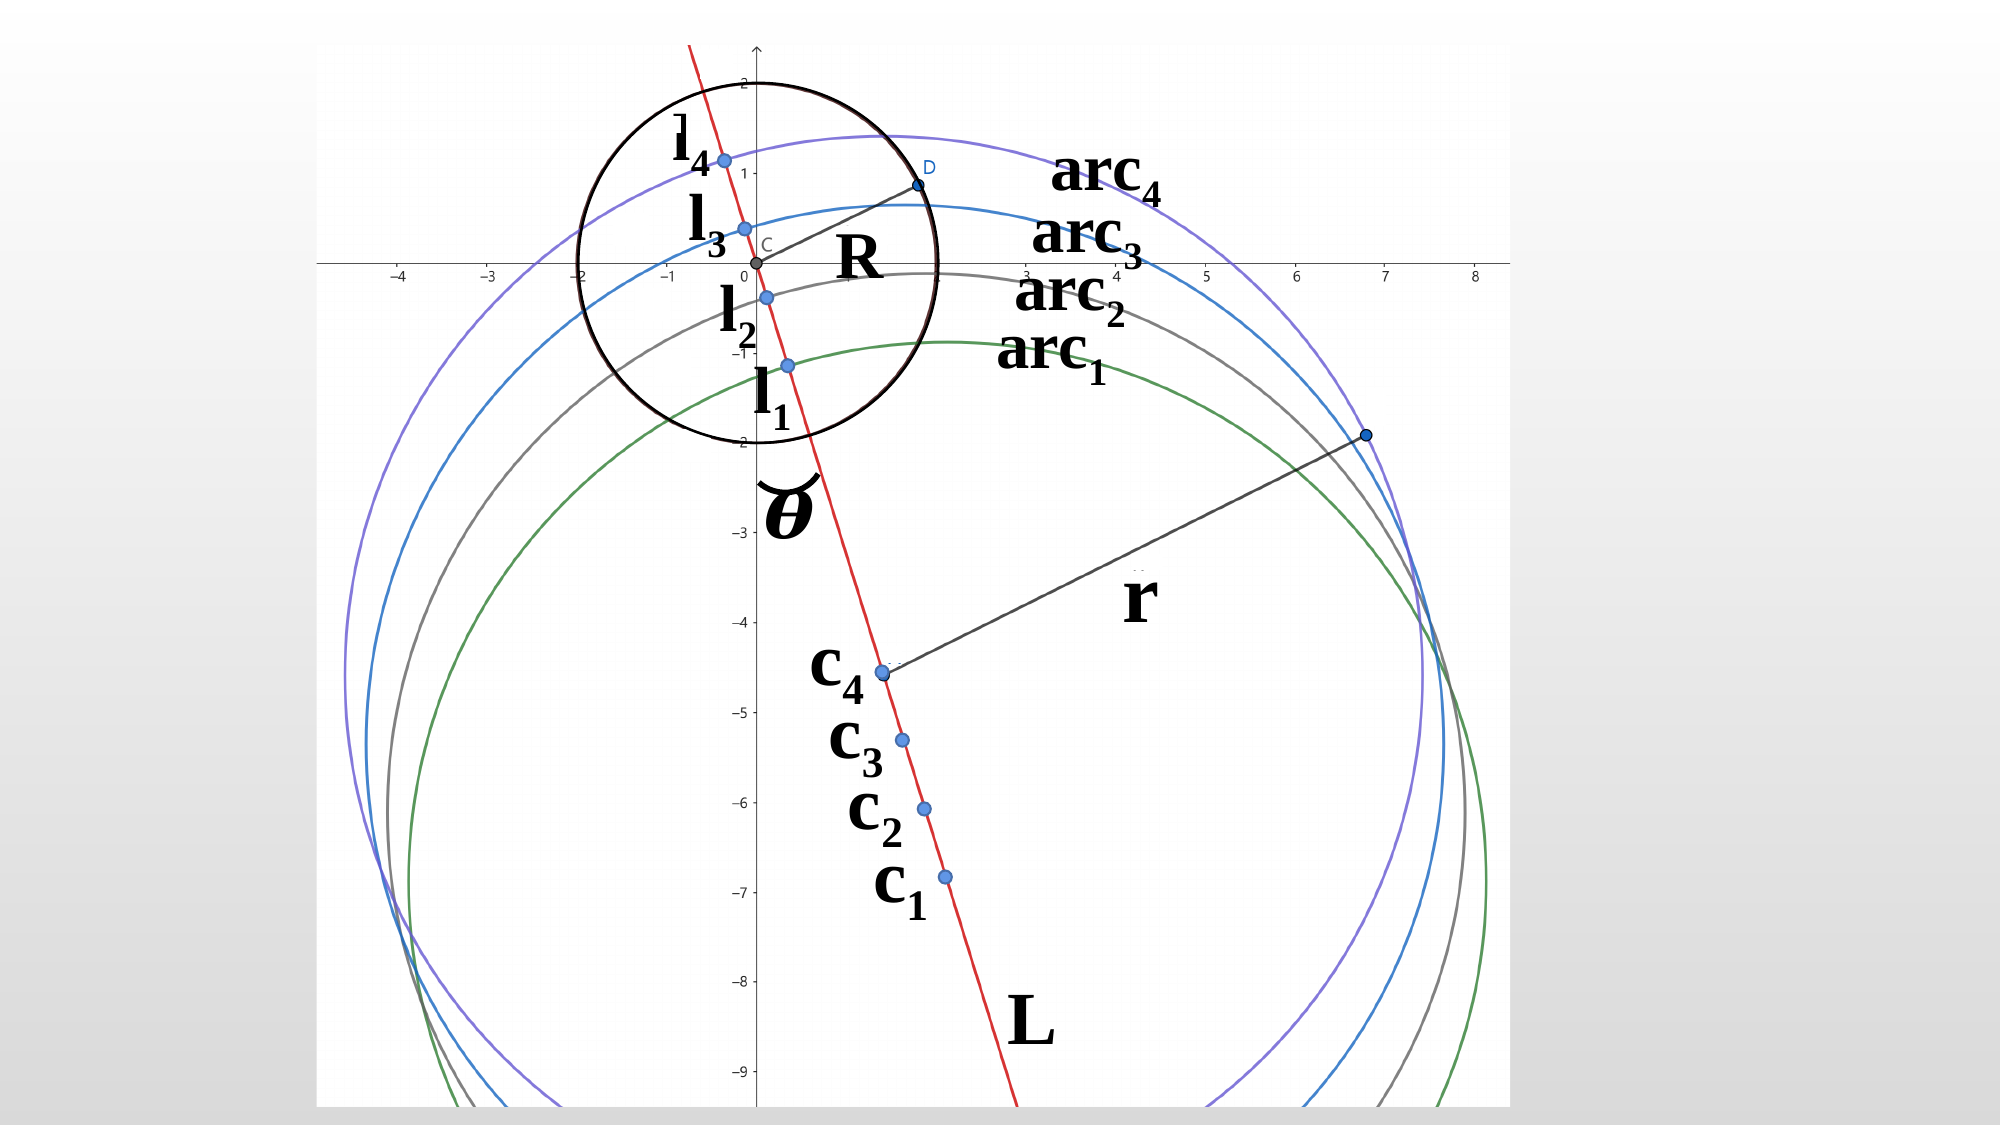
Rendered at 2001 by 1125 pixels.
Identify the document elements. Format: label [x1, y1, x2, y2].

text_box [316, 45, 1511, 1107]
